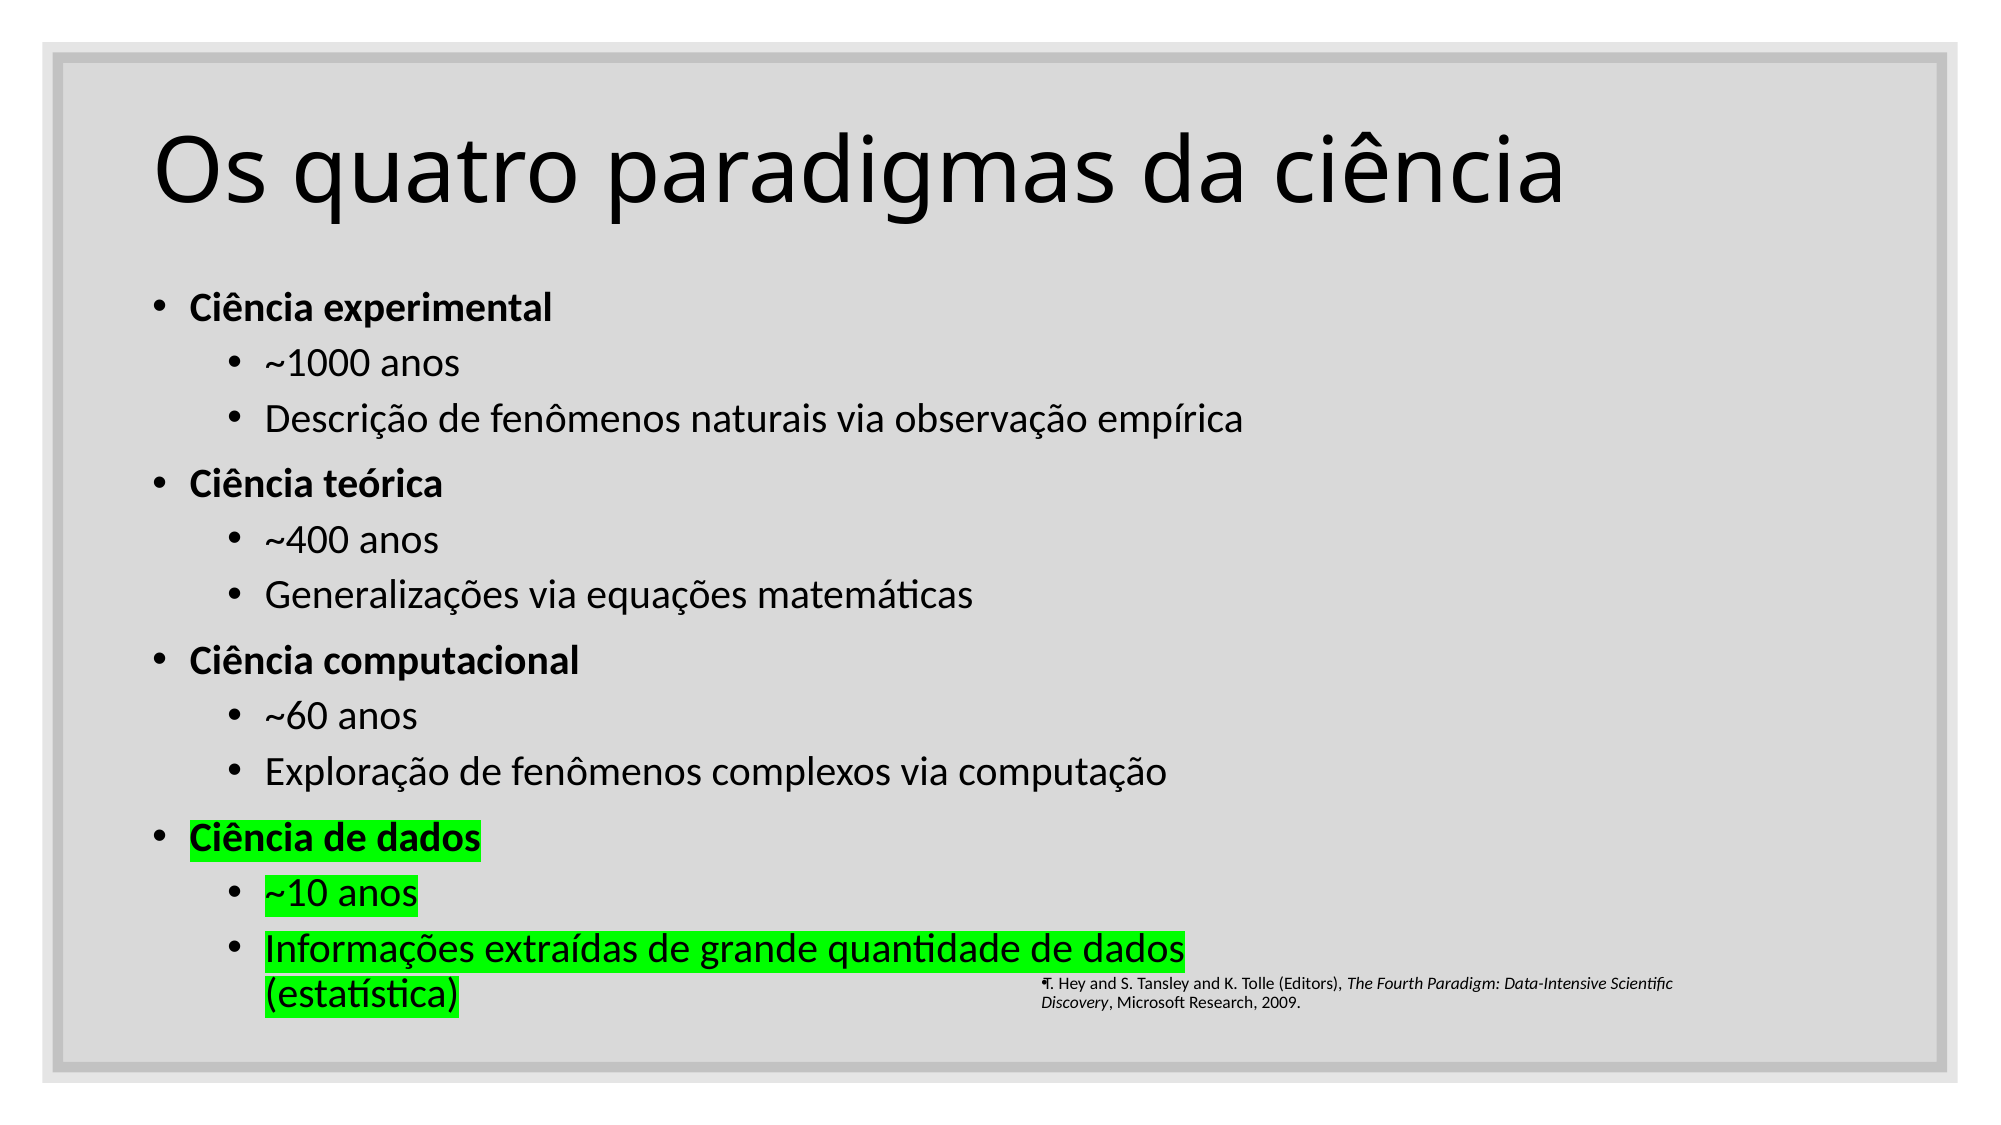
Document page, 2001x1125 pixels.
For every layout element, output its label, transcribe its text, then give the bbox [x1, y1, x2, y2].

text_box T. Hey and S. Tansley and K. Tolle (Editors), The Fourth Paradigm: Data-Intensive Scientific Discovery, Microsoft Research, 2009. [1026, 966, 1886, 1061]
text_box [52, 51, 1948, 1073]
list Ciência experimental ~1000 anos Descrição de fenômenos naturais via observação empírica Ciência teórica ~400 anos Generalizações via equações matemáticas Ciência computacional ~60 anos Exploração de fenômenos complexos via computação Ciência de dados ~10 anos Informações extraídas de grande quantidade de dados (estatística) [137, 277, 1353, 1061]
title Os quatro paradigmas da ciência [137, 66, 1863, 279]
